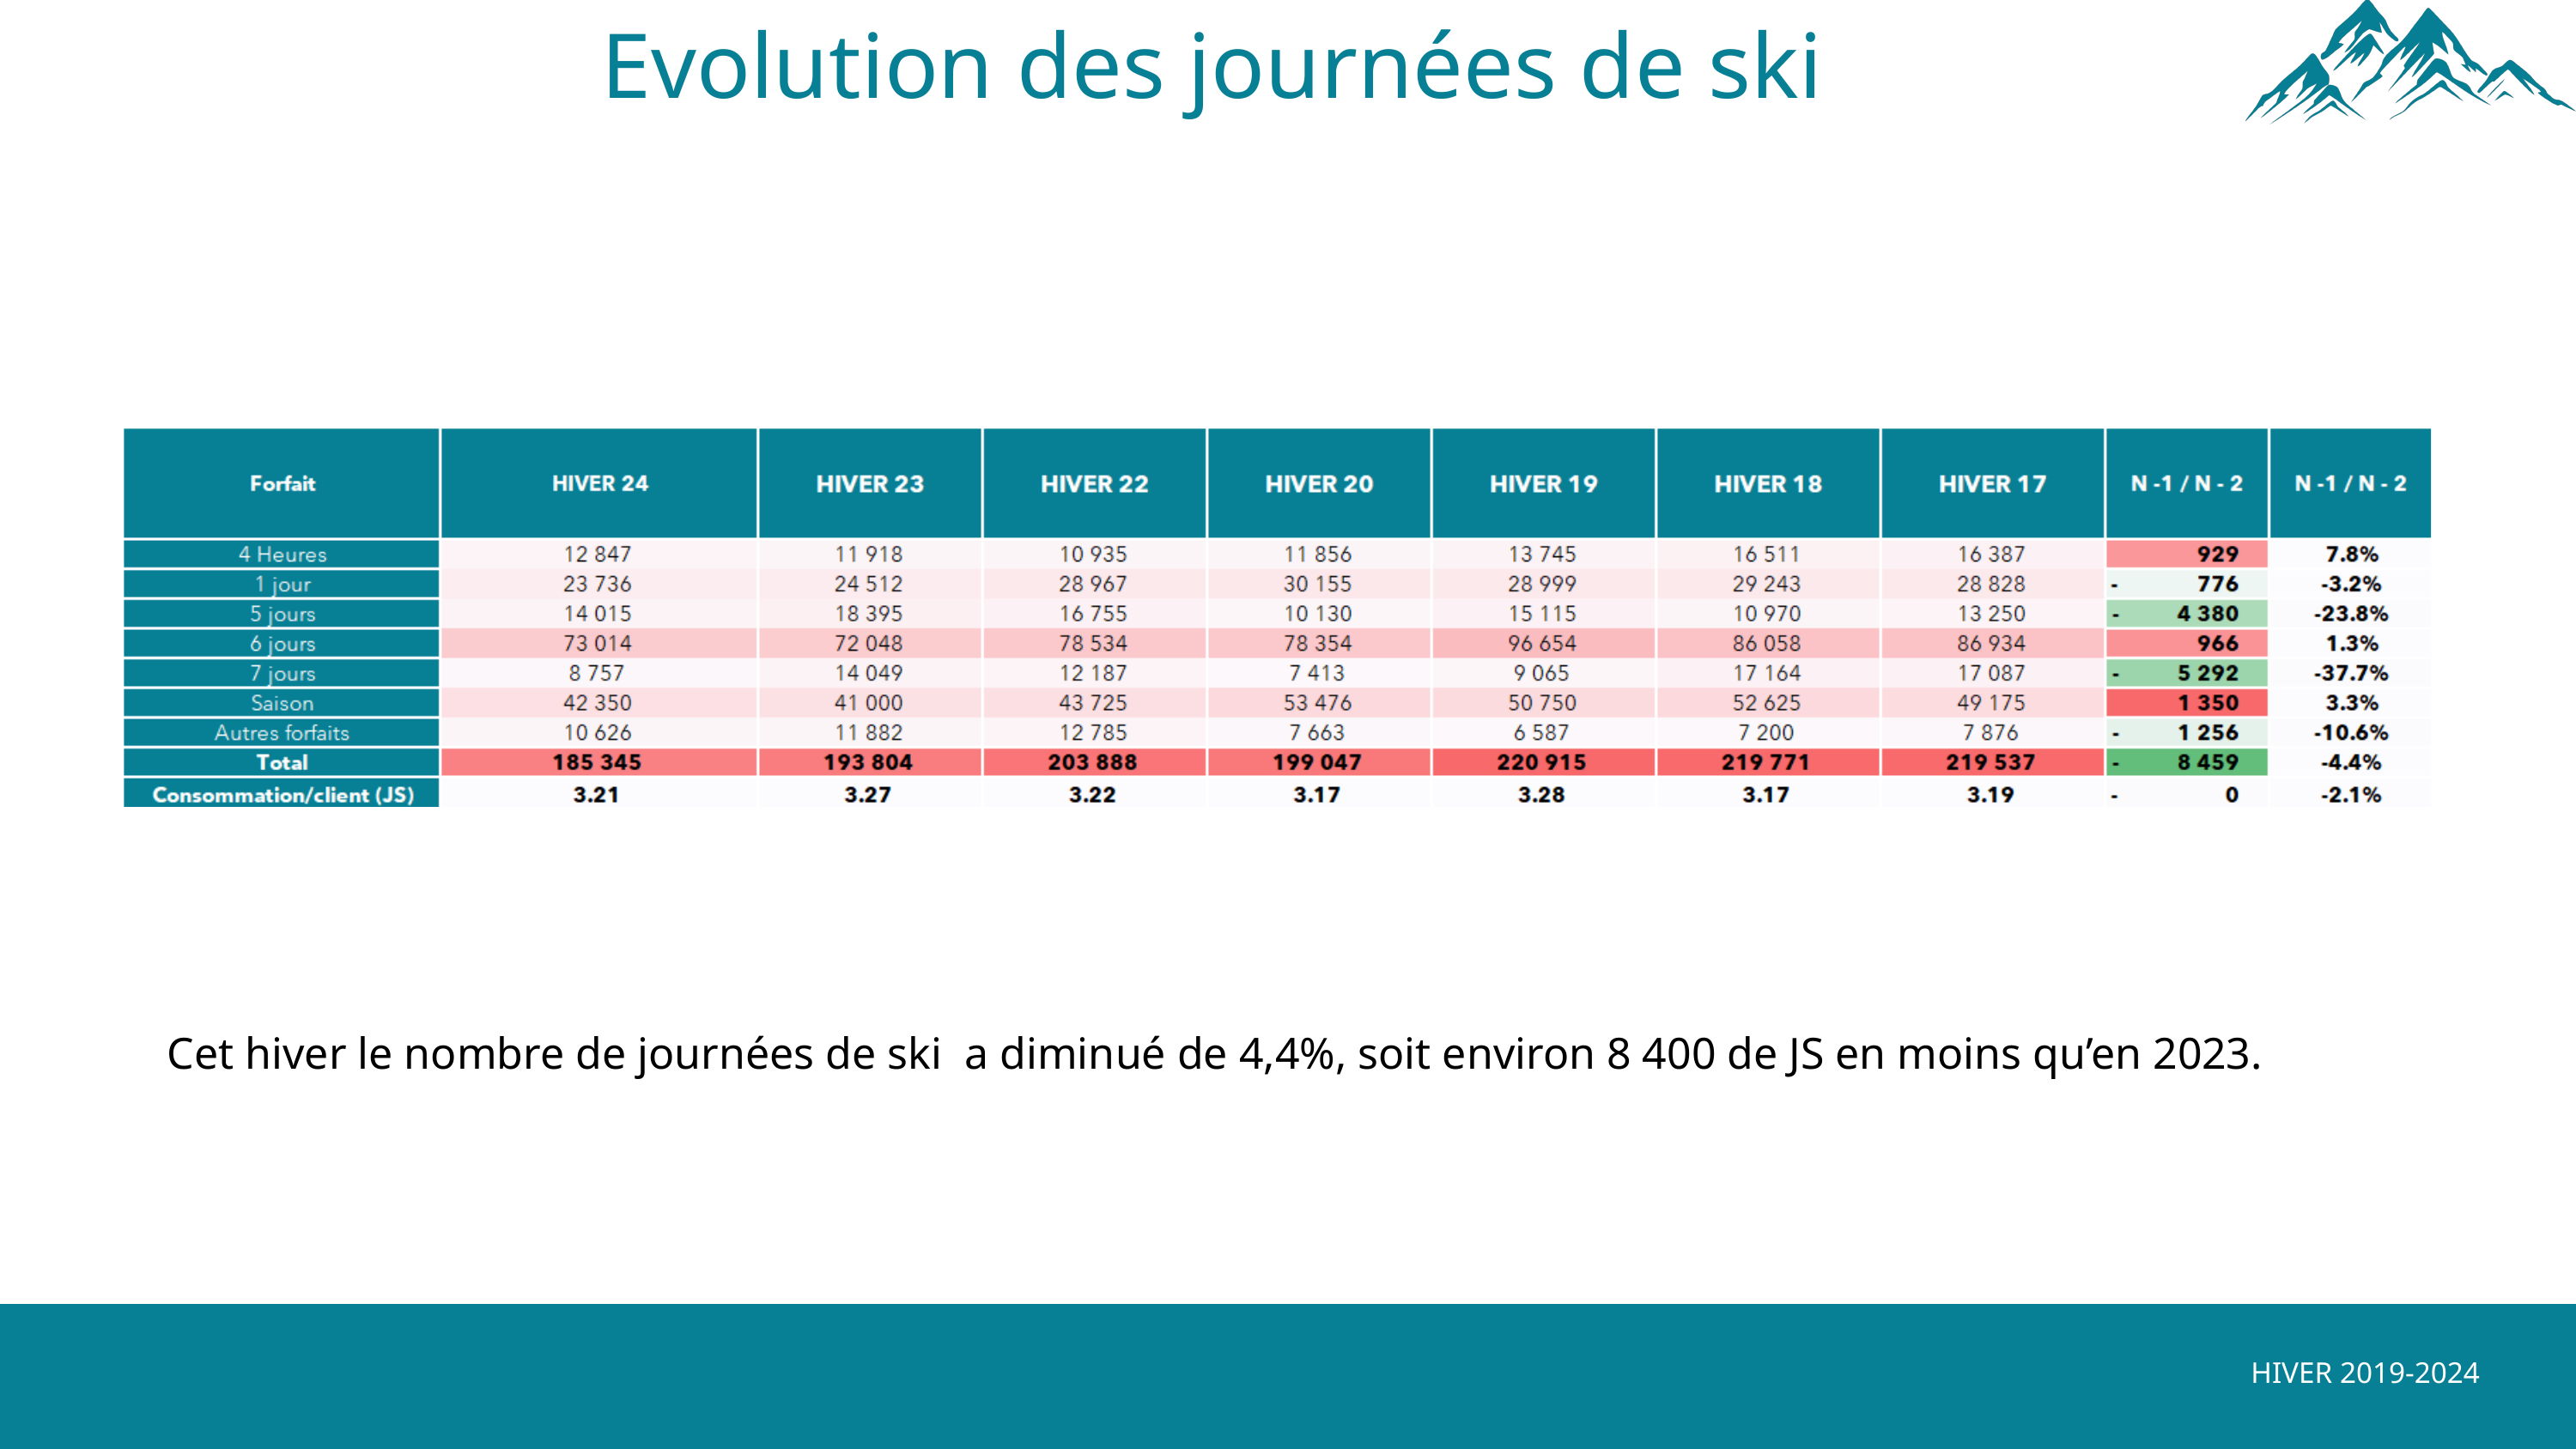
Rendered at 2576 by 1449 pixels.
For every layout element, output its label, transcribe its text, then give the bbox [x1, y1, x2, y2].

text_box [2245, 0, 2576, 124]
text_box Evolution des journées de ski [601, 8, 1975, 116]
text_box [0, 1303, 2576, 1449]
text_box [123, 427, 2432, 807]
text_box Cet hiver le nombre de journées de ski a diminué de 4,4%, soit environ 8 400 de JS en moins qu’en 2023. [167, 1017, 2432, 1078]
